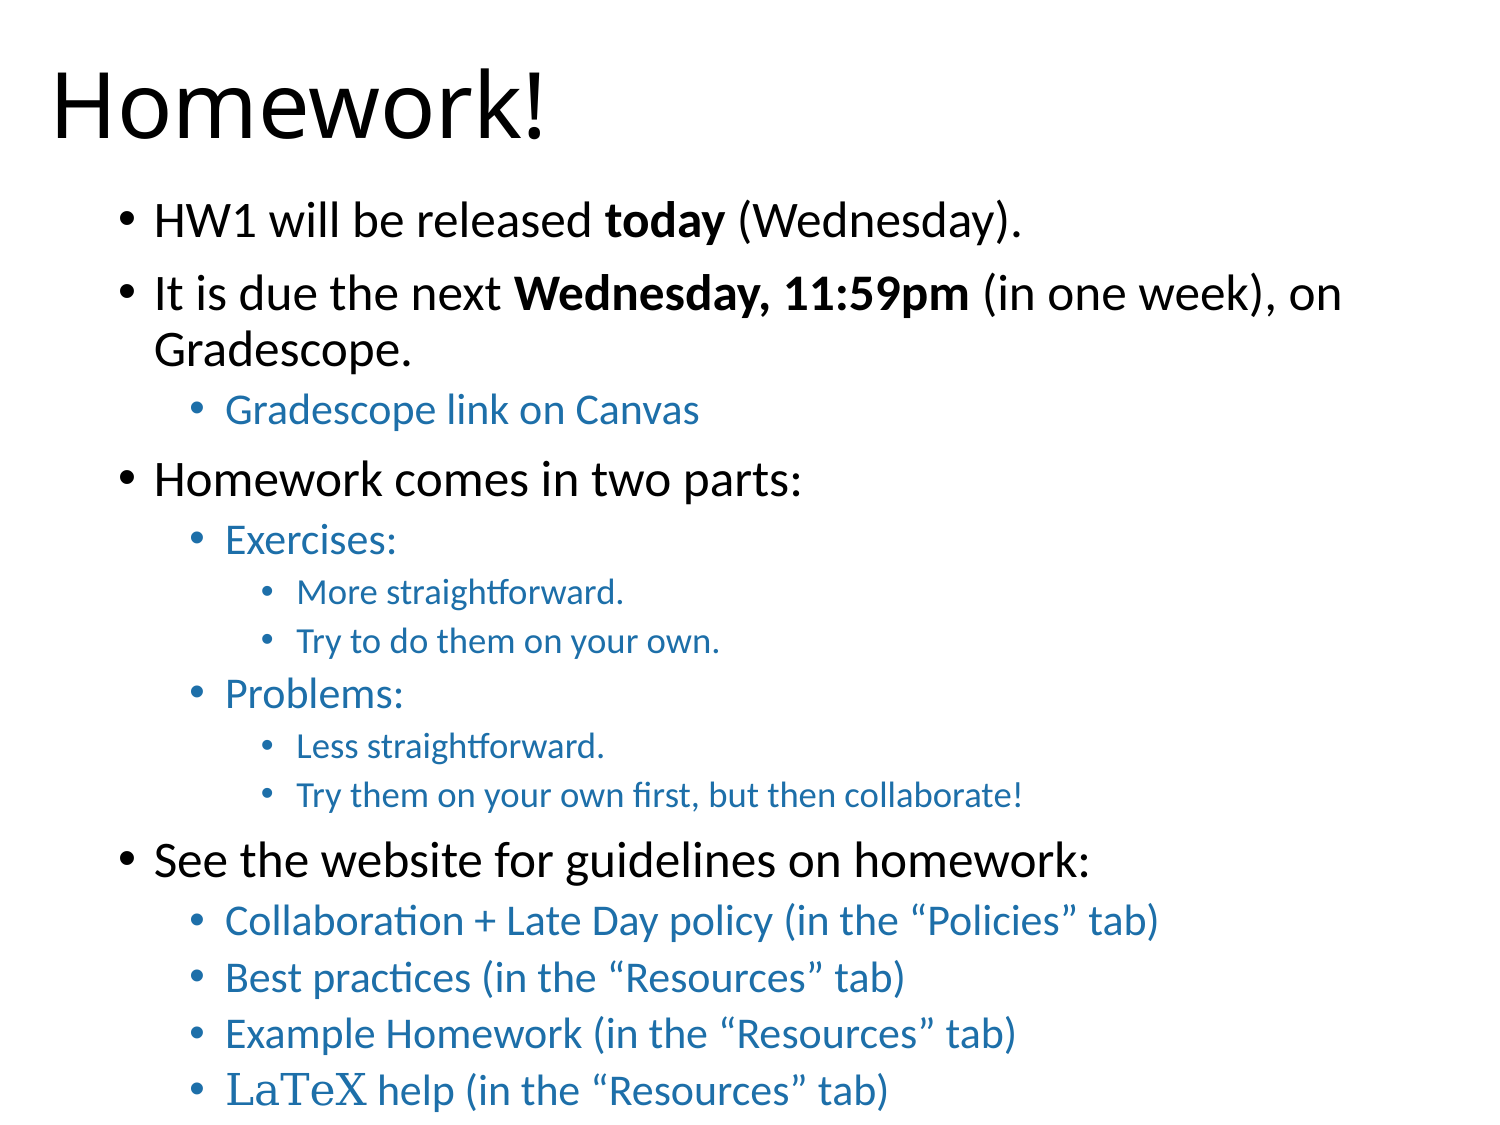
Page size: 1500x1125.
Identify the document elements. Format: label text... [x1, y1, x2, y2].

title Homework! [34, 0, 1329, 218]
list HW1 will be released today (Wednesday). It is due the next Wednesday, 11:59pm (in one week), on Gradescope. Gradescope link on Canvas Homework comes in two parts: Exercises: More straightforward. Try to do them on your own. Problems: Less straightforward. Try them on your own first, but then collaborate! See the website for guidelines on homework: Collaboration + Late Day policy (in the “Policies” tab) Best practices (in the “Resources” tab) Example Homework (in the “Resources” tab) LaTeX help (in the “Resources” tab) [103, 185, 1500, 1125]
